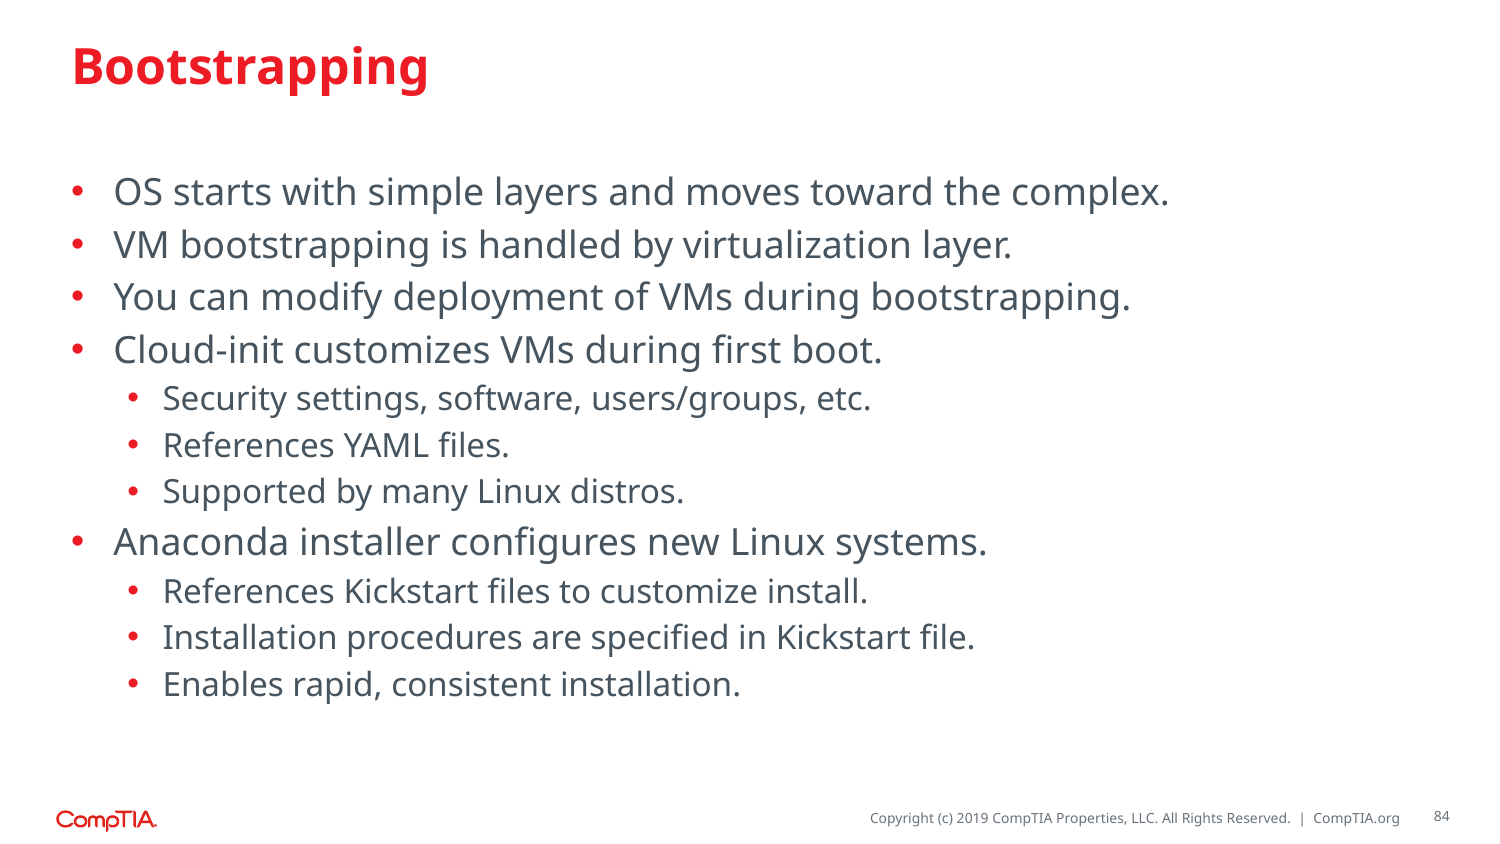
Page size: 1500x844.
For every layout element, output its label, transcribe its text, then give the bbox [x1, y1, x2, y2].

list OS starts with simple layers and moves toward the complex. VM bootstrapping is handled by virtualization layer. You can modify deployment of VMs during bootstrapping. Cloud-init customizes VMs during first boot. Security settings, software, users/groups, etc. References YAML files. Supported by many Linux distros. Anaconda installer configures new Linux systems. References Kickstart files to customize install. Installation procedures are specified in Kickstart file. Enables rapid, consistent installation. [56, 160, 1444, 746]
slide_number 84 [1407, 800, 1450, 835]
title Bootstrapping [56, 12, 1444, 117]
